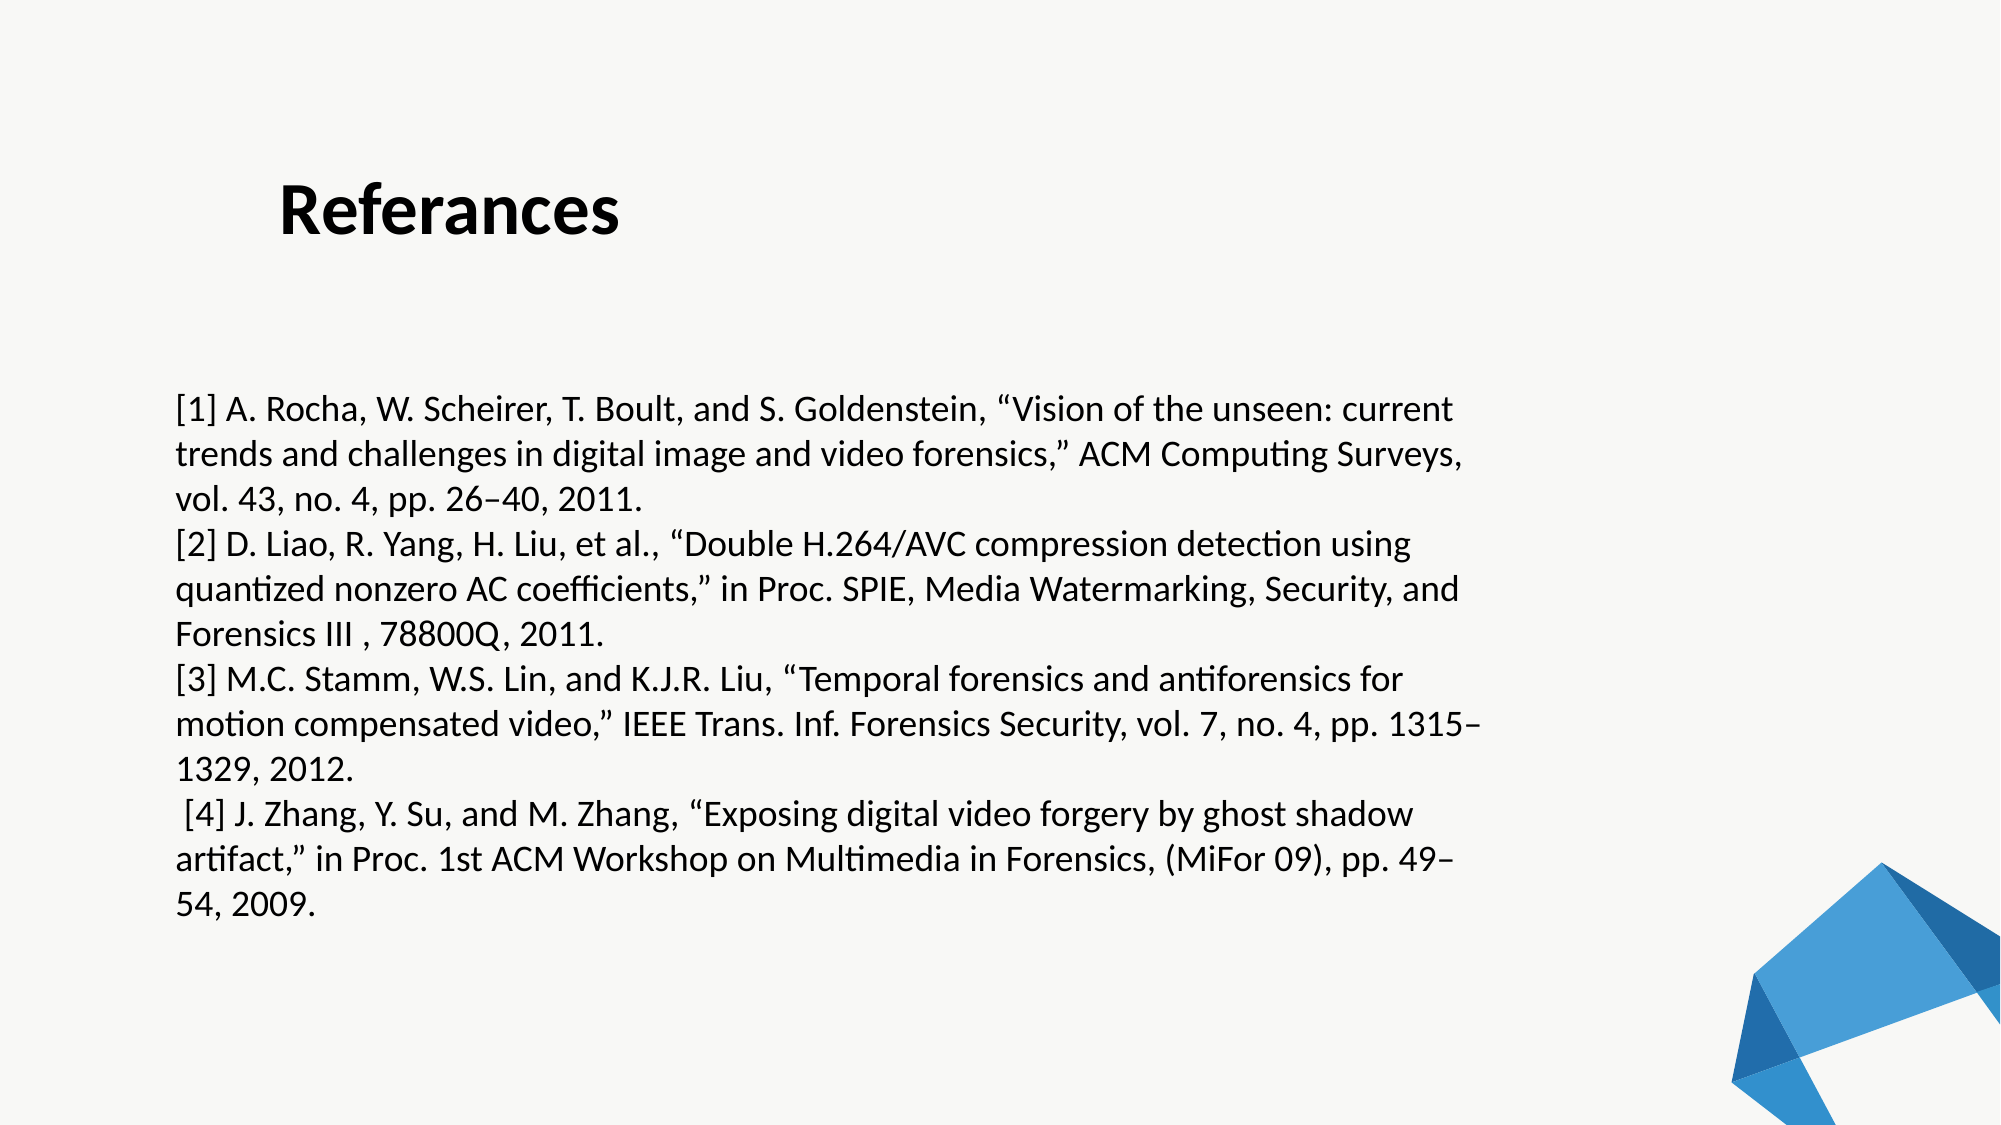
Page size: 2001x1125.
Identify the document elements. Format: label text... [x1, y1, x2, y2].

text_box Referances [265, 152, 636, 257]
text_box [1] A. Rocha, W. Scheirer, T. Boult, and S. Goldenstein, “Vision of the unseen: current trends and challenges in digital image and video forensics,” ACM Computing Surveys, vol. 43, no. 4, pp. 26–40, 2011. [2] D. Liao, R. Yang, H. Liu, et al., “Double H.264/AVC compression detection using quantized nonzero AC coefficients,” in Proc. SPIE, Media Watermarking, Security, and Forensics III , 78800Q, 2011. [3] M.C. Stamm, W.S. Lin, and K.J.R. Liu, “Temporal forensics and antiforensics for motion compensated video,” IEEE Trans. Inf. Forensics Security, vol. 7, no. 4, pp. 1315–1329, 2012. [4] J. Zhang, Y. Su, and M. Zhang, “Exposing digital video forgery by ghost shadow artifact,” in Proc. 1st ACM Workshop on Multimedia in Forensics, (MiFor 09), pp. 49–54, 2009. [160, 377, 1511, 932]
